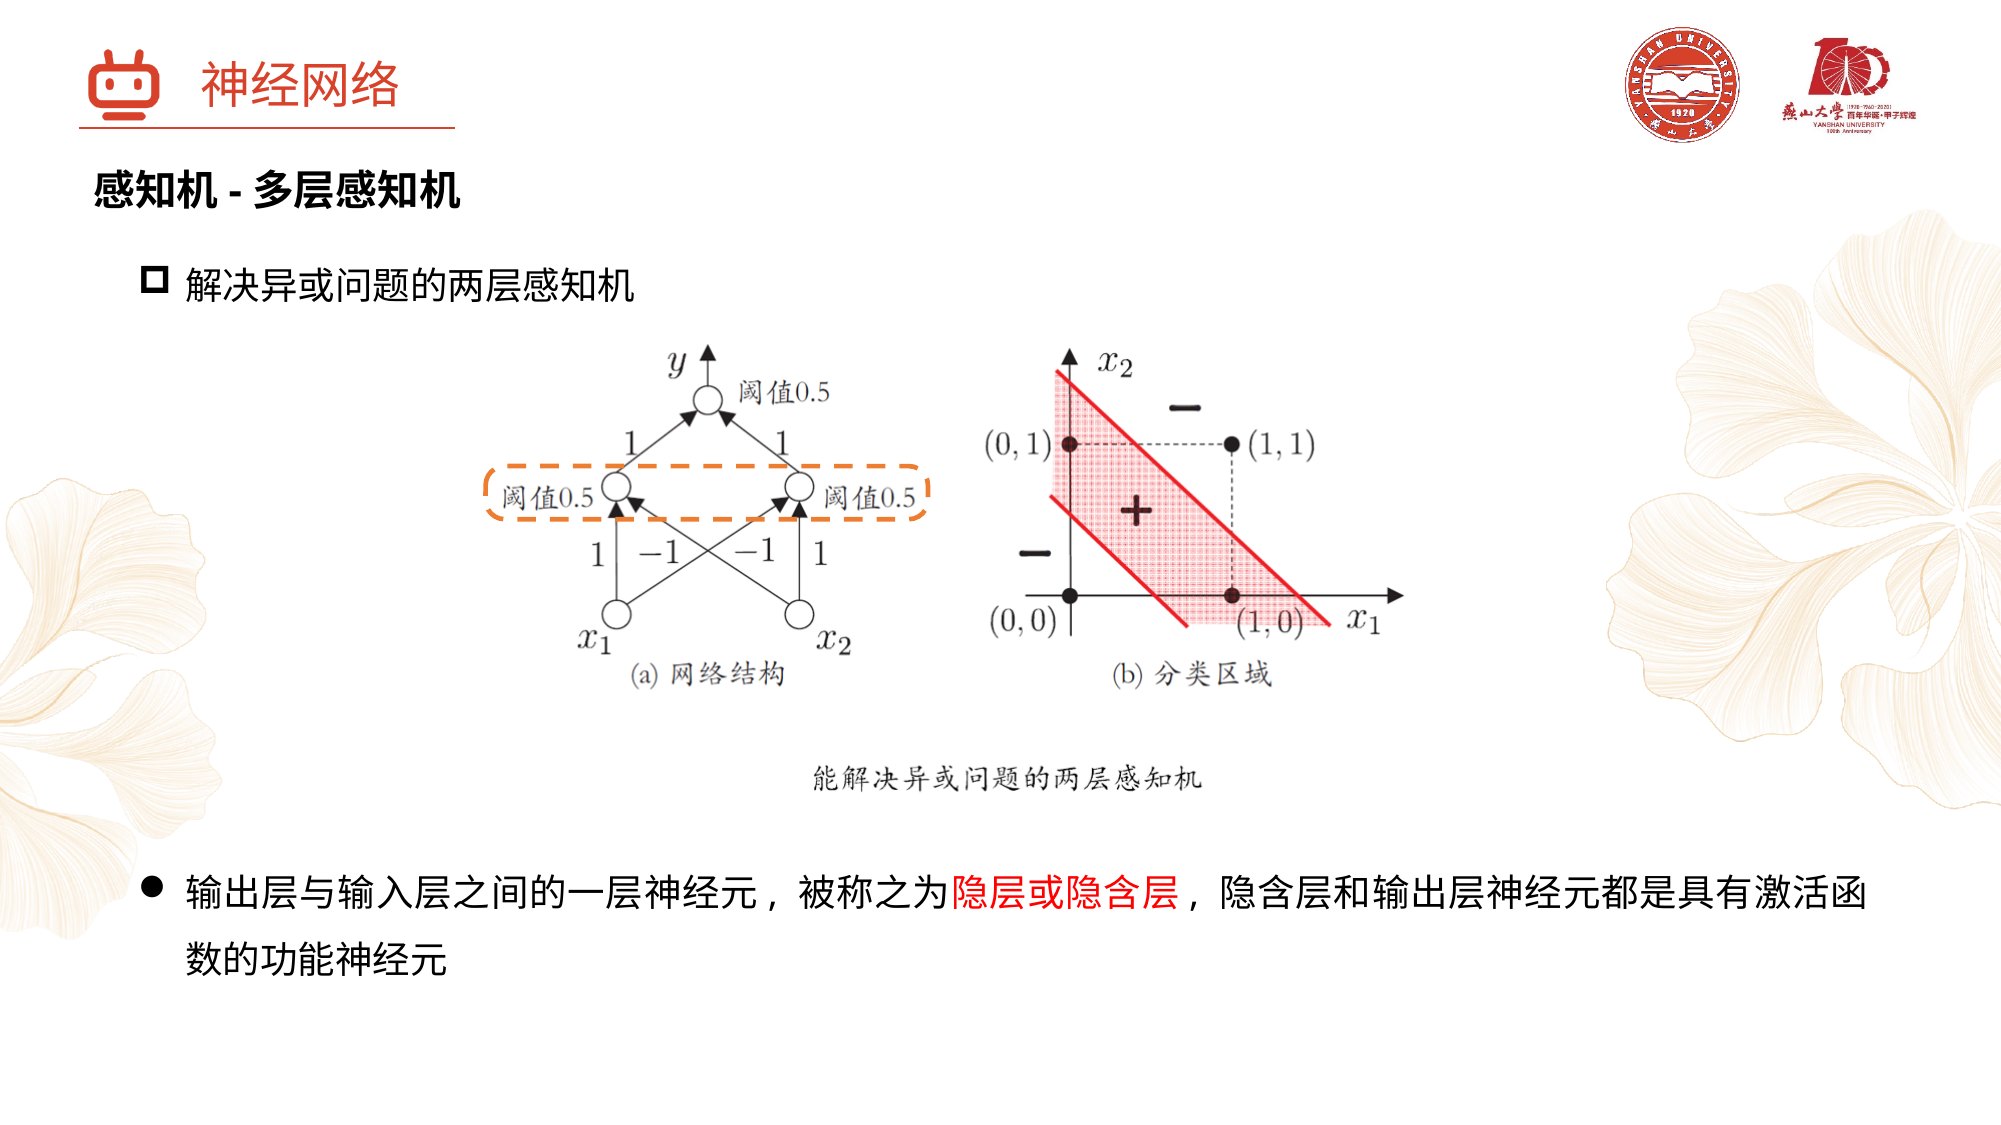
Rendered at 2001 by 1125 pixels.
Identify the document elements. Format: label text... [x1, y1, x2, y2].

picture [78, 39, 169, 127]
text_box 感知机-多层感知机 [78, 156, 841, 221]
picture [1529, 188, 2001, 855]
text_box 输出层与输入层之间的一层神经元, 被称之为隐层或隐含层, 隐含层和输出层神经元都是具有激活函数的功能神经元 [308, 838, 1883, 989]
text_box 神经网络 [186, 46, 416, 121]
picture [482, 329, 1438, 814]
picture [0, 330, 383, 1012]
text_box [1624, 22, 1939, 147]
text_box 解决异或问题的两层感知机 [123, 231, 1529, 315]
